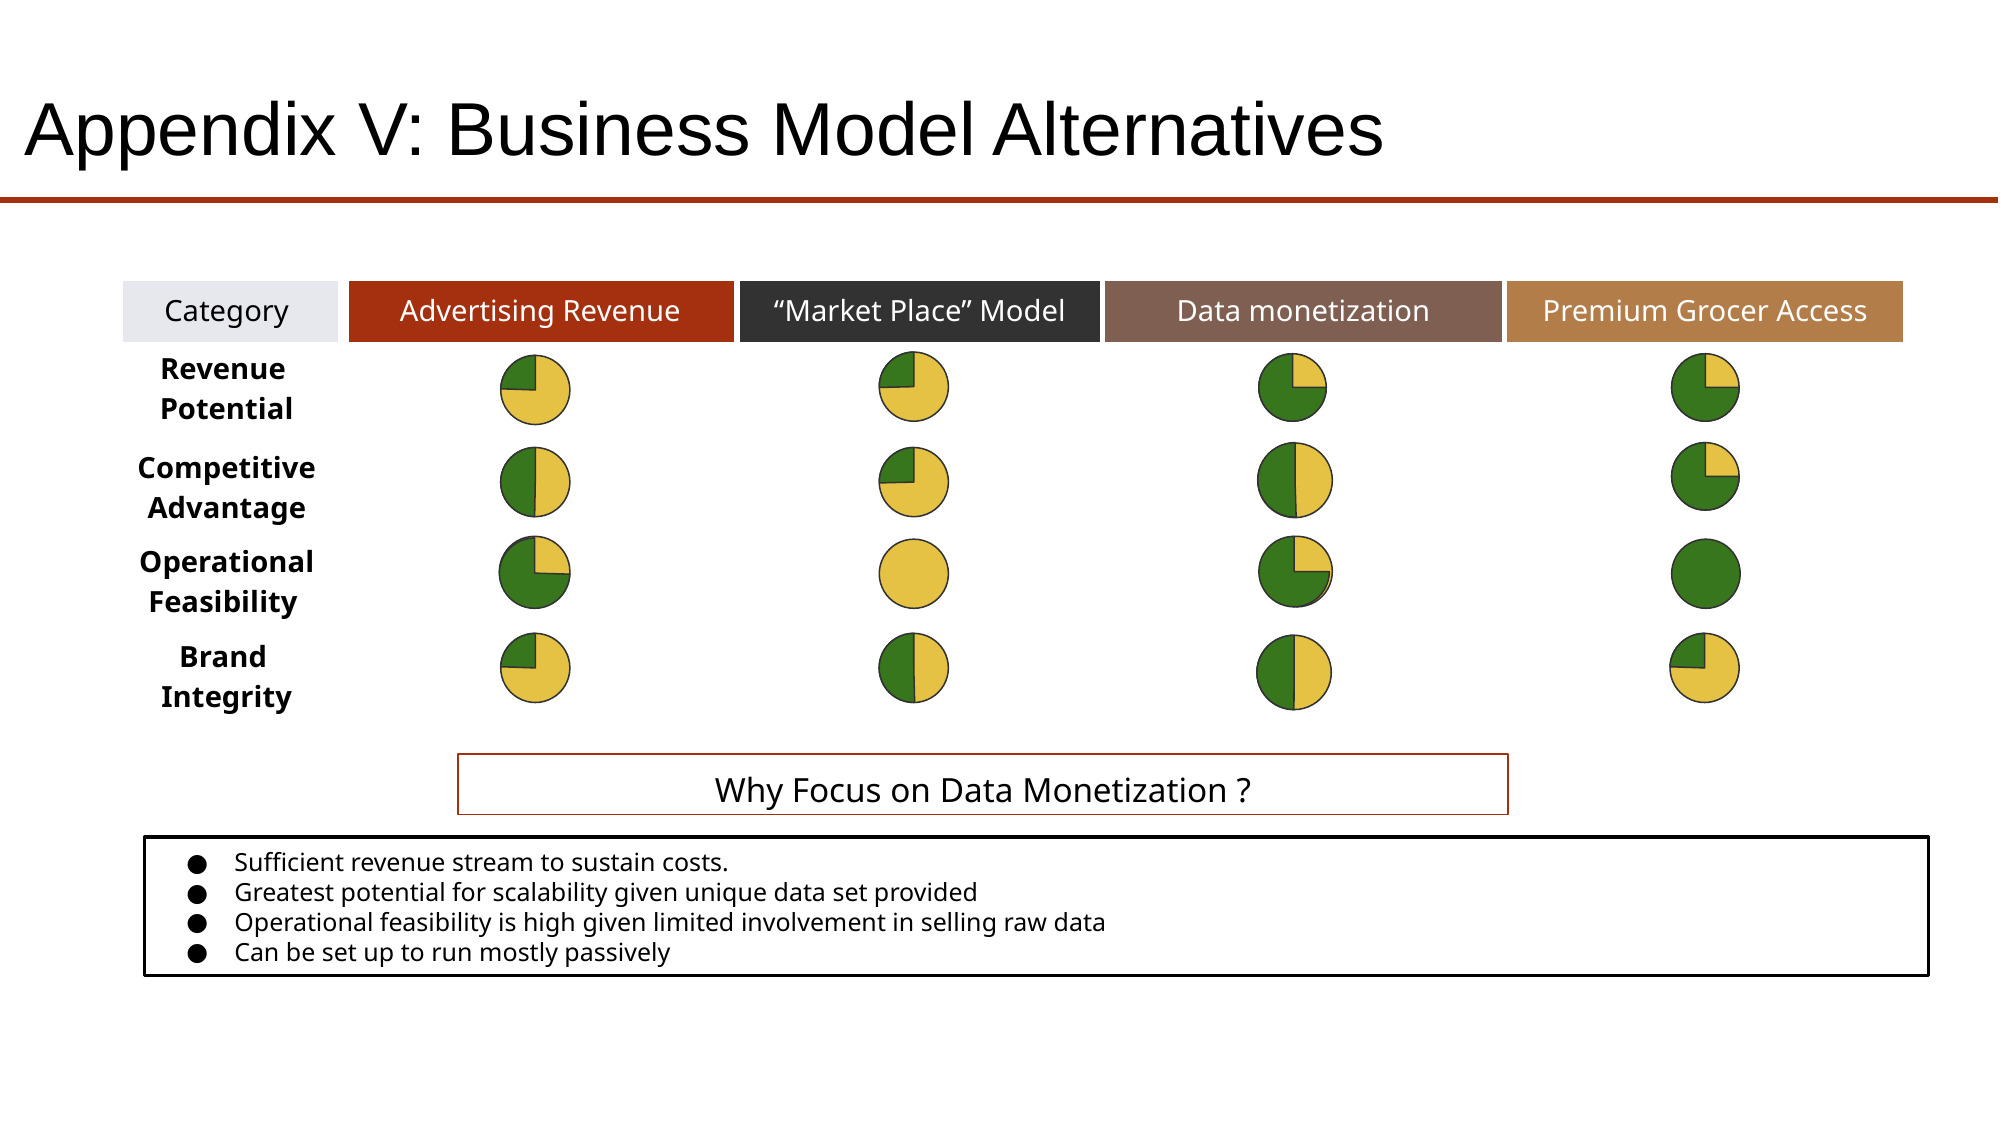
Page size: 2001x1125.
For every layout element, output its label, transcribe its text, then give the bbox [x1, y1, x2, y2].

table_cell Brand Integrity [123, 631, 338, 724]
table_cell [349, 536, 734, 630]
text_box Sufficient revenue stream to sustain costs. Greatest potential for scalability given unique data set provided Operational feasibility is high given limited involvement in selling raw data Can be set up to run mostly passively [144, 836, 1929, 976]
table_cell Operational Feasibility [123, 536, 338, 630]
table_cell [349, 442, 734, 535]
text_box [879, 633, 949, 703]
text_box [1669, 633, 1740, 703]
title Appendix V: Business Model Alternatives [9, 48, 2000, 214]
table_cell [740, 442, 1100, 535]
table_cell Revenue Potential [123, 343, 338, 440]
table_cell [740, 536, 1100, 630]
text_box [500, 447, 570, 517]
table_cell [1507, 442, 1903, 535]
table_cell [349, 343, 734, 440]
table_header “Market Place” Model [740, 281, 1100, 342]
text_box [1671, 353, 1740, 422]
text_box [1258, 536, 1333, 607]
text_box [879, 539, 949, 609]
table_header Data monetization [1105, 281, 1502, 342]
table_cell [1507, 343, 1903, 440]
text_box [1256, 635, 1332, 710]
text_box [500, 355, 570, 425]
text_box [1671, 442, 1740, 511]
text_box [1671, 539, 1741, 609]
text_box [879, 447, 949, 517]
table_cell Competitive Advantage [123, 442, 338, 535]
table_cell [349, 631, 734, 724]
table_header Category [123, 281, 338, 342]
table_header Premium Grocer Access [1507, 281, 1903, 342]
text_box Why Focus on Data Monetization ? [458, 754, 1509, 815]
table_cell [740, 631, 1100, 724]
table_cell [1105, 343, 1502, 440]
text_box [1257, 442, 1333, 518]
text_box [500, 633, 570, 703]
table_cell [1105, 536, 1502, 630]
table_cell [1507, 631, 1903, 724]
table_header Advertising Revenue [349, 281, 734, 342]
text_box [879, 352, 949, 422]
table_cell [740, 343, 1100, 440]
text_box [1258, 353, 1327, 422]
table_cell [1105, 631, 1502, 724]
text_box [499, 536, 570, 609]
table_cell [1507, 536, 1903, 630]
table_cell [1105, 442, 1502, 535]
